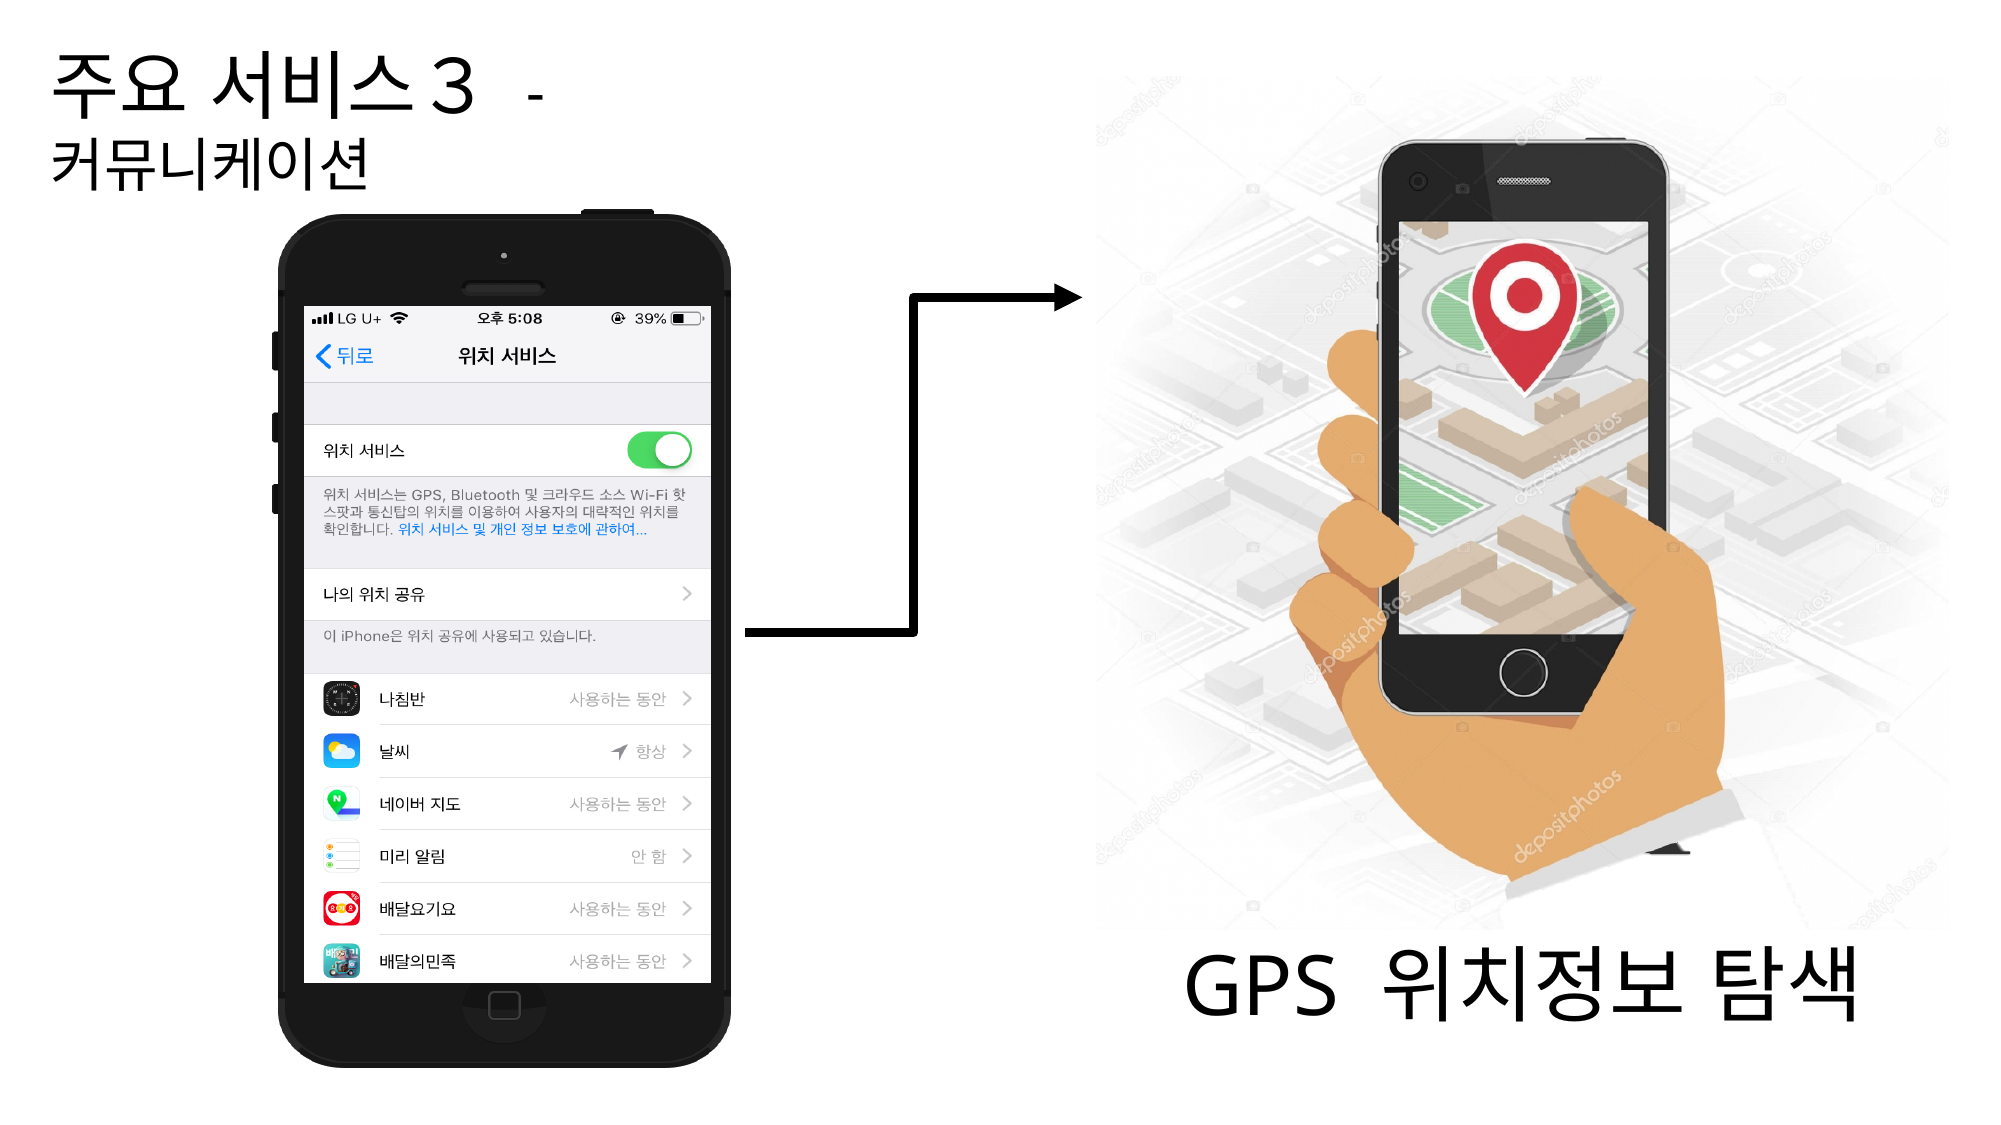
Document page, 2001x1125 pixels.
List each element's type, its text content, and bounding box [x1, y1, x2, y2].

picture [1096, 76, 1949, 983]
picture [271, 209, 731, 1069]
text_box GPS 위치정보 탐색 [1167, 991, 1878, 1040]
text_box 주요 서비스３ - 커뮤니케이션 [35, 31, 897, 296]
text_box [744, 297, 1083, 633]
